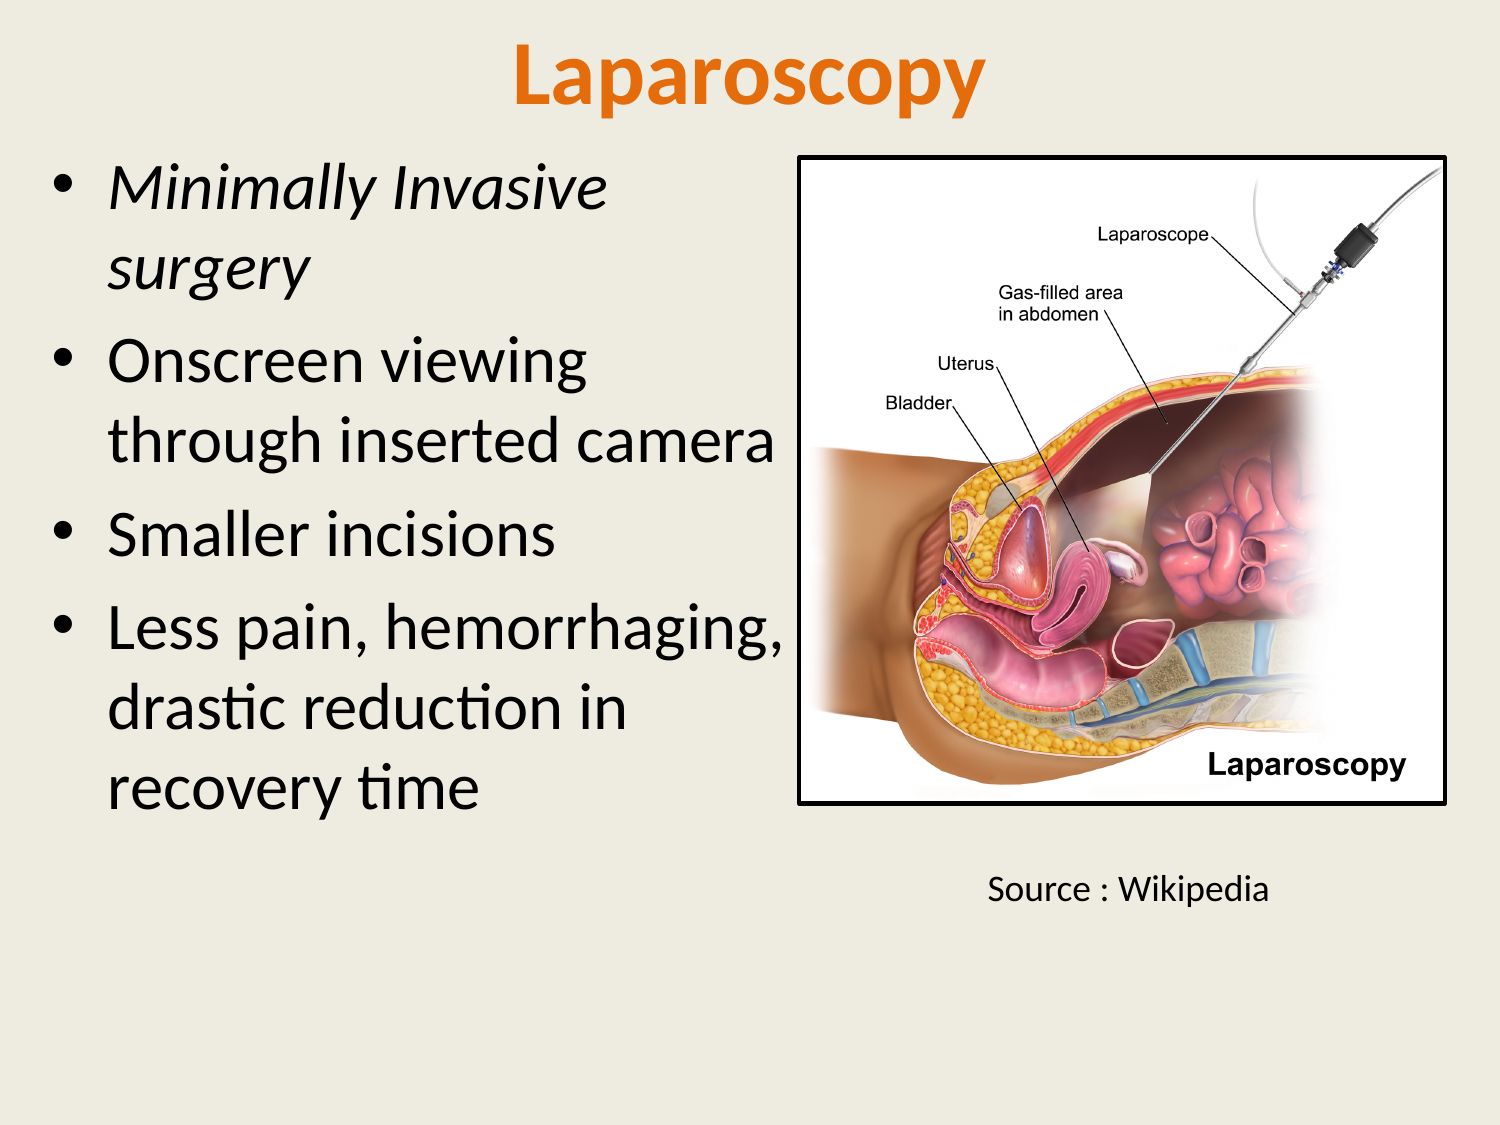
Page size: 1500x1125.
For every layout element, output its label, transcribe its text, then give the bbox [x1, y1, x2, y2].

text_box Source : Wikipedia [972, 857, 1286, 917]
title Laparoscopy [0, 0, 1500, 135]
picture [800, 159, 1444, 802]
list Minimally Invasive surgery Onscreen viewing through inserted camera Smaller incisions Less pain, hemorrhaging, drastic reduction in recovery time [36, 135, 802, 878]
